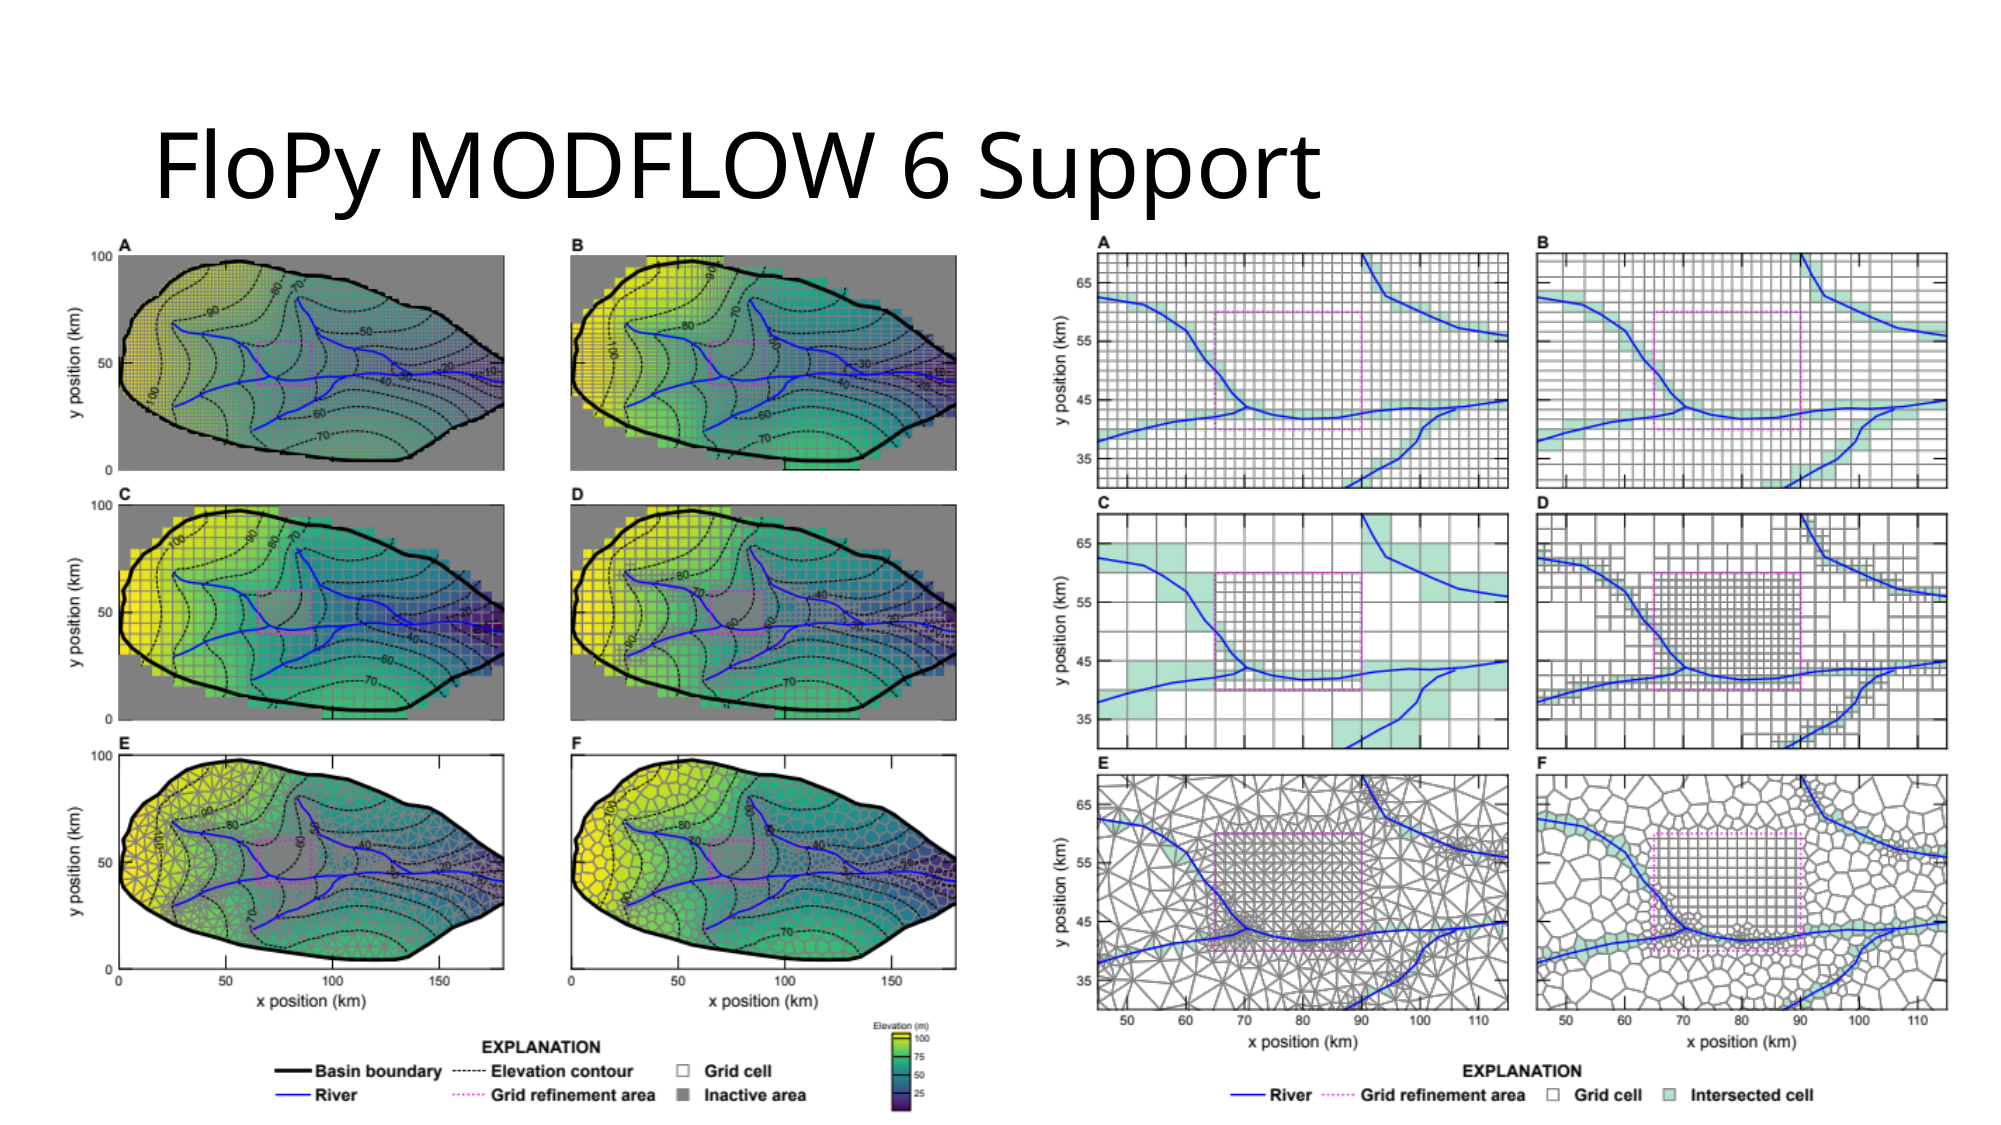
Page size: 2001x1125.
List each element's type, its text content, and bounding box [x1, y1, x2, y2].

picture [61, 233, 968, 1122]
picture [1045, 233, 1953, 1122]
title FloPy MODFLOW 6 Support [137, 59, 1863, 278]
